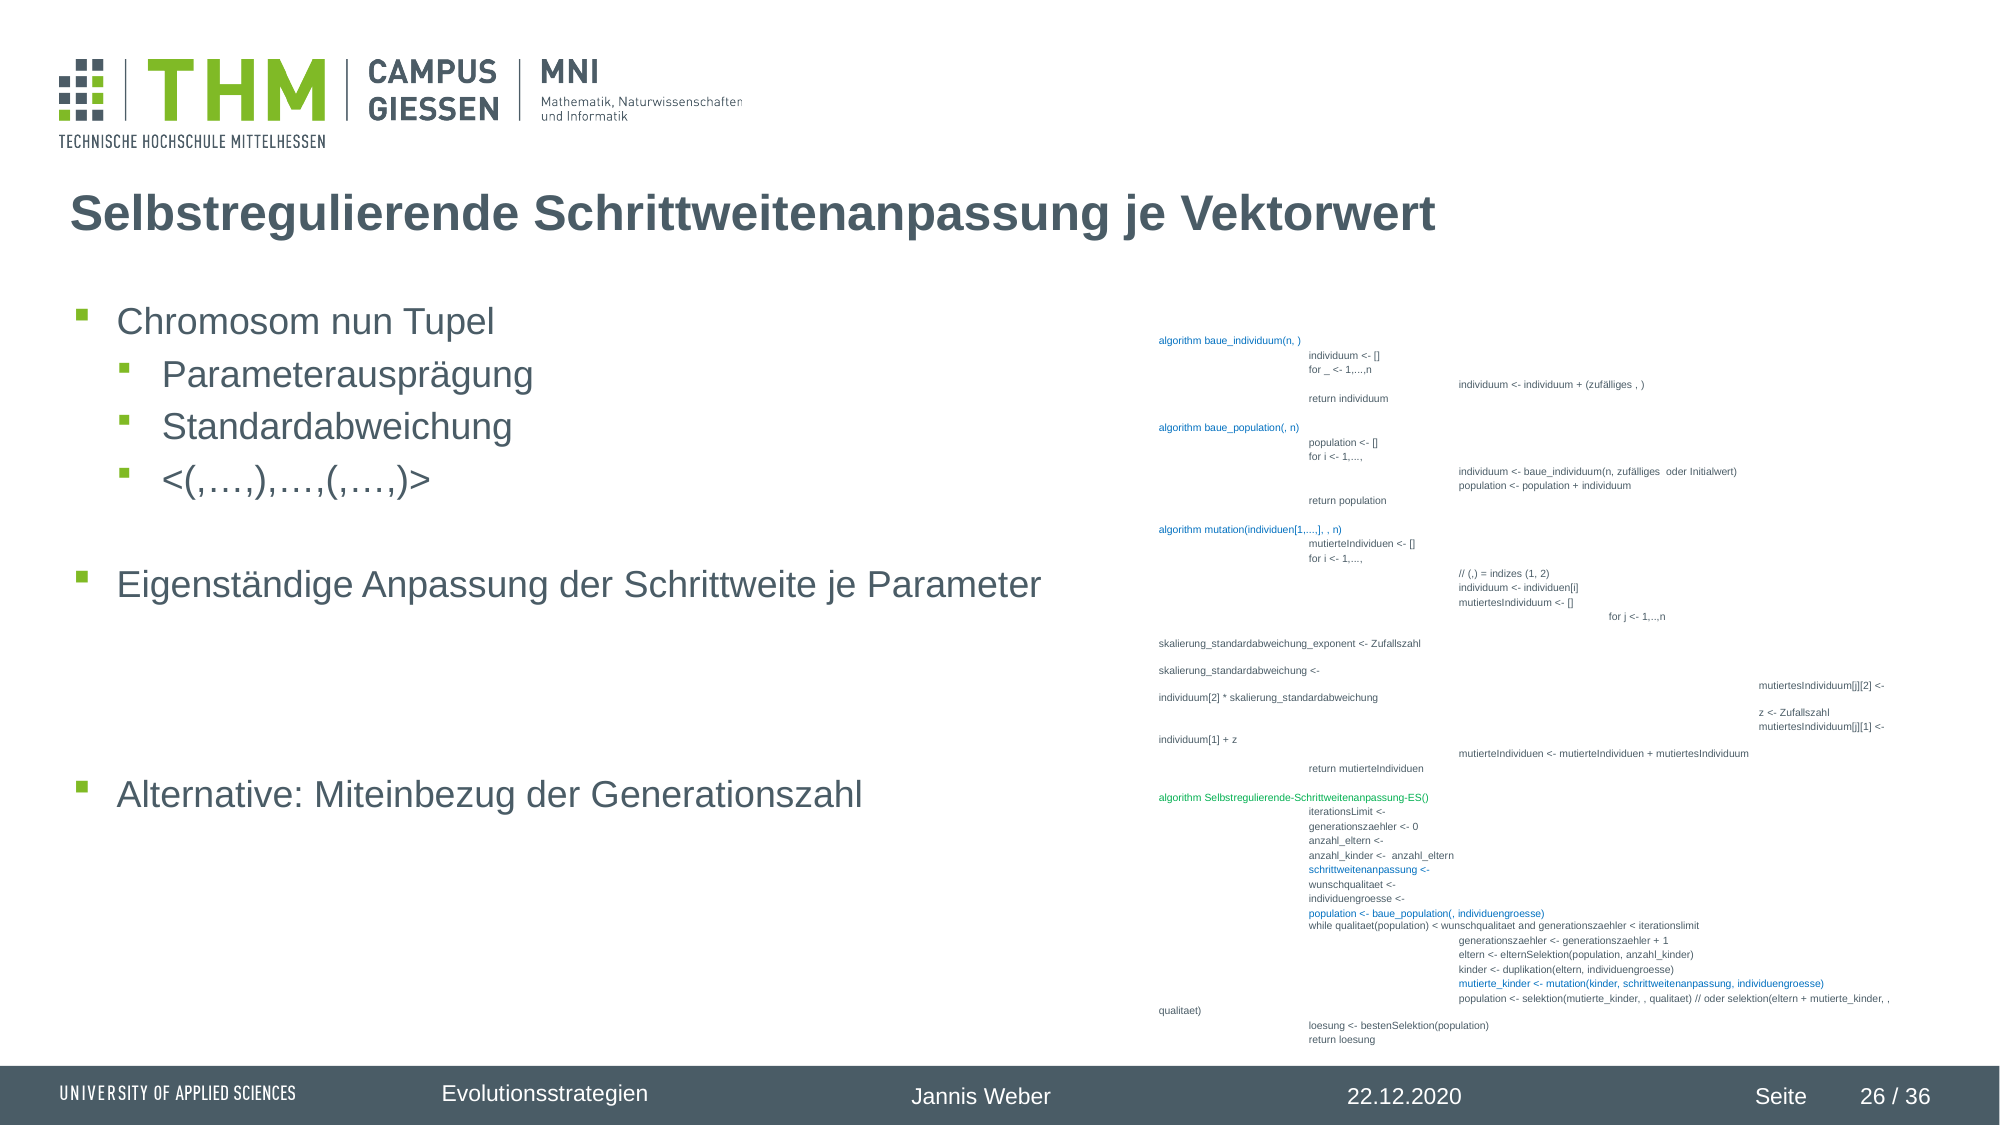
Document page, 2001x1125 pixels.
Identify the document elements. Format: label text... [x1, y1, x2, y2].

title Selbstregulierende Schrittweitenanpassung je Vektorwert [54, 172, 1913, 268]
picture [59, 59, 742, 148]
picture [59, 1082, 296, 1104]
